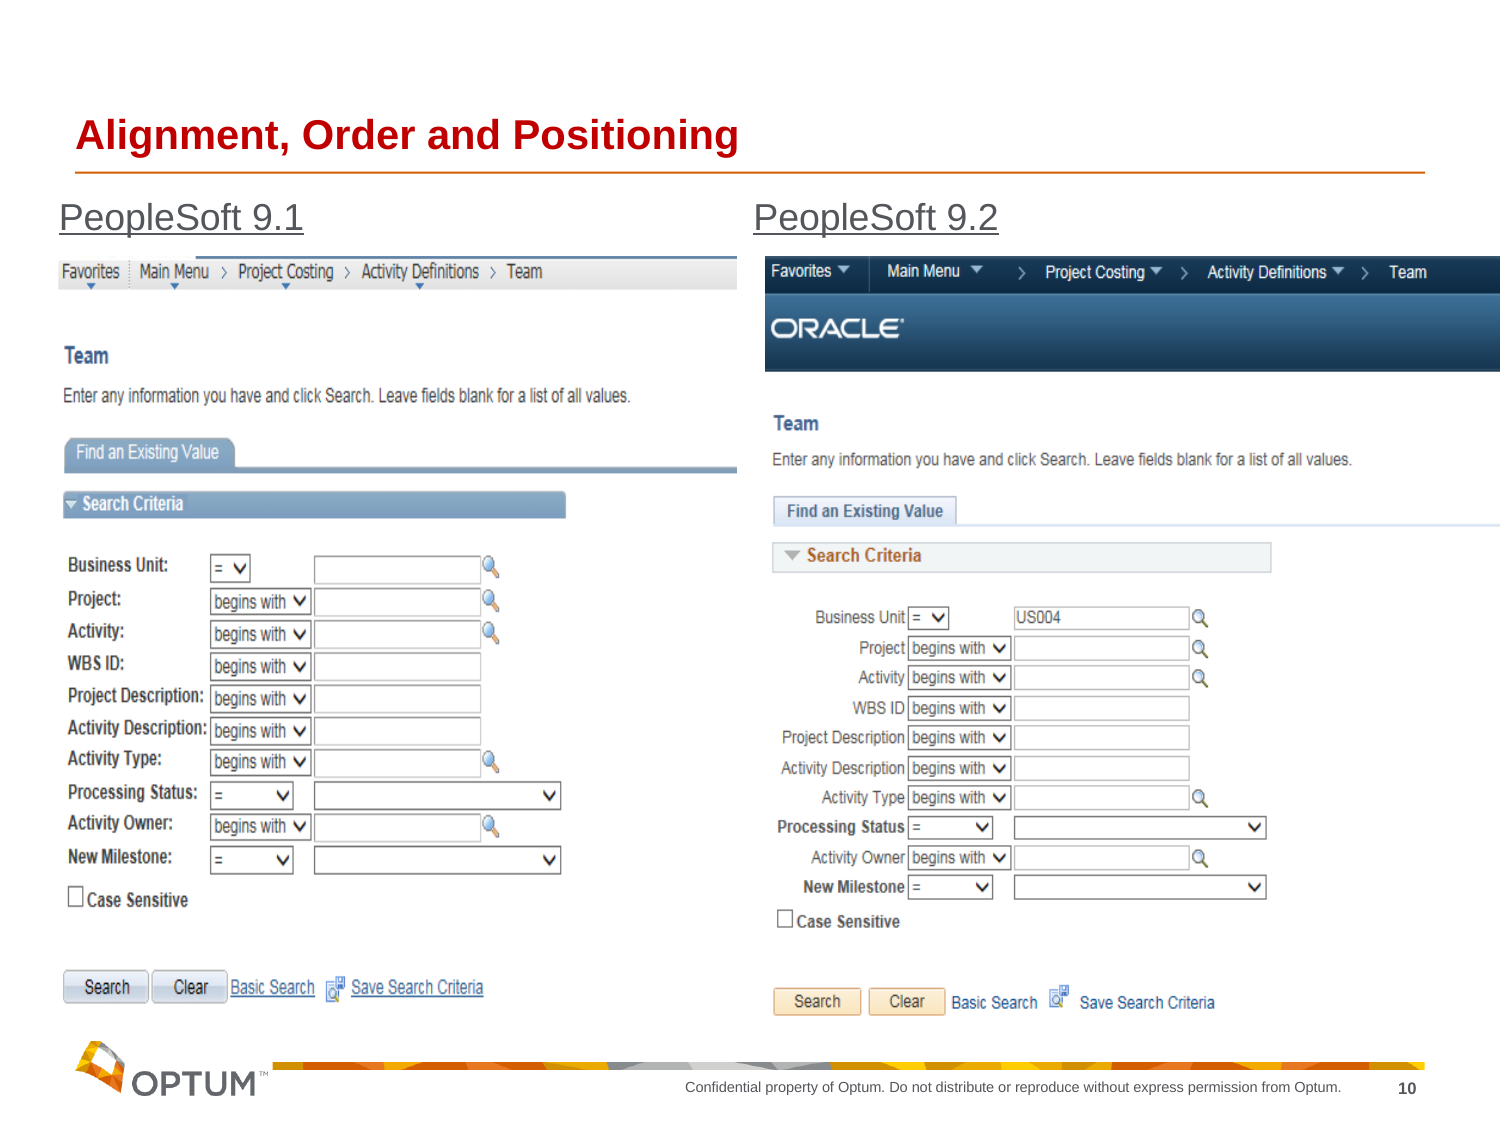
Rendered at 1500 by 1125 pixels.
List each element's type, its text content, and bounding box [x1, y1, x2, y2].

title Alignment, Order and Positioning [75, 31, 1425, 158]
list PeopleSoft 9.1 PeopleSoft 9.2 [37, 188, 1463, 1033]
picture [55, 255, 738, 1096]
picture [765, 255, 1500, 1042]
picture [273, 1062, 1425, 1070]
